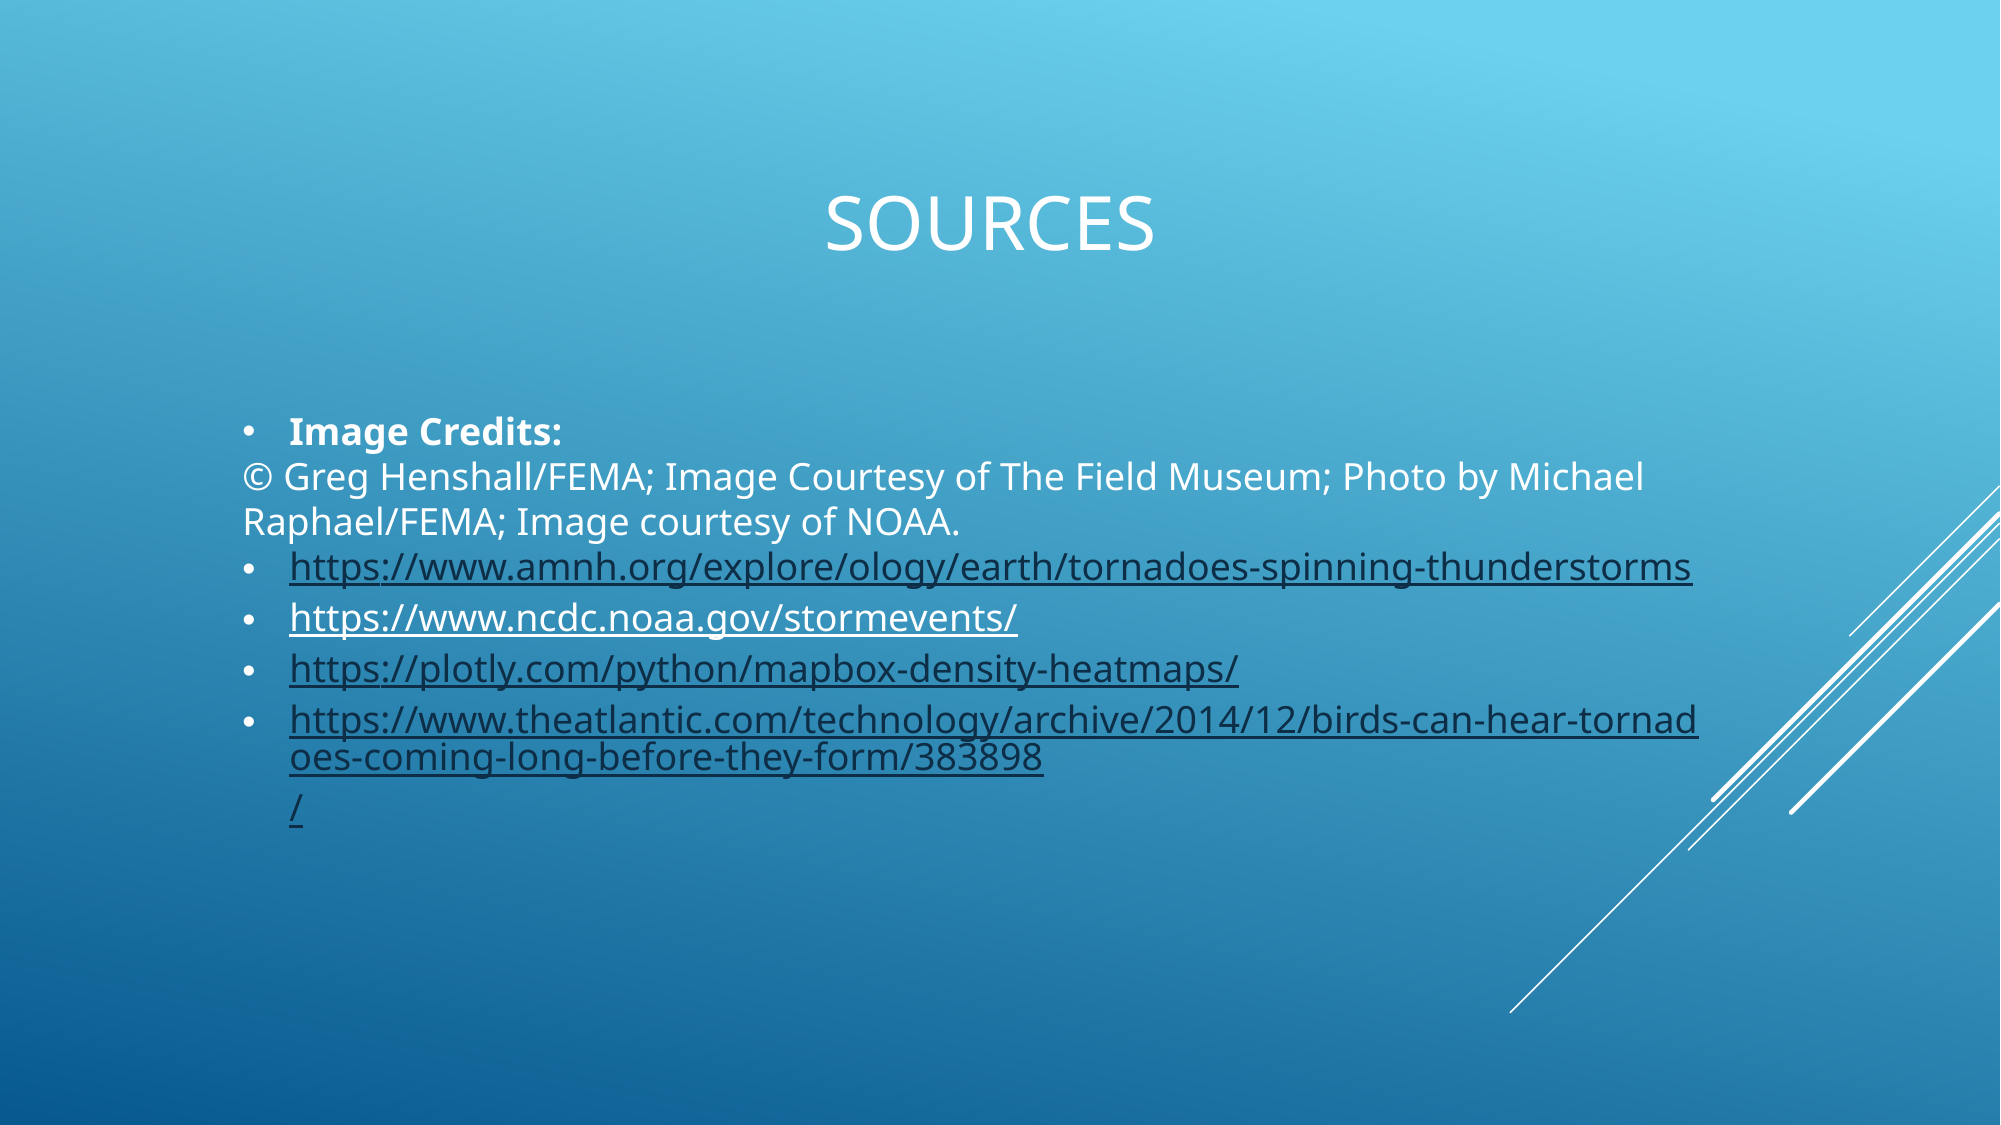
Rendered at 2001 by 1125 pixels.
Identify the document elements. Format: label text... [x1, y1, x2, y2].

title Sources [290, 97, 1691, 345]
text_box Image Credits: © Greg Henshall/FEMA; Image Courtesy of The Field Museum; Photo by Michael Raphael/FEMA; Image courtesy of NOAA. https://www.amnh.org/explore/ology/earth/tornadoes-spinning-thunderstorms https://www.ncdc.noaa.gov/stormevents/ https://plotly.com/python/mapbox-density-heatmaps/ https://www.theatlantic.com/technology/archive/2014/12/birds-can-hear-tornadoes-coming-long-before-they-form/383898/ [227, 400, 1733, 1125]
